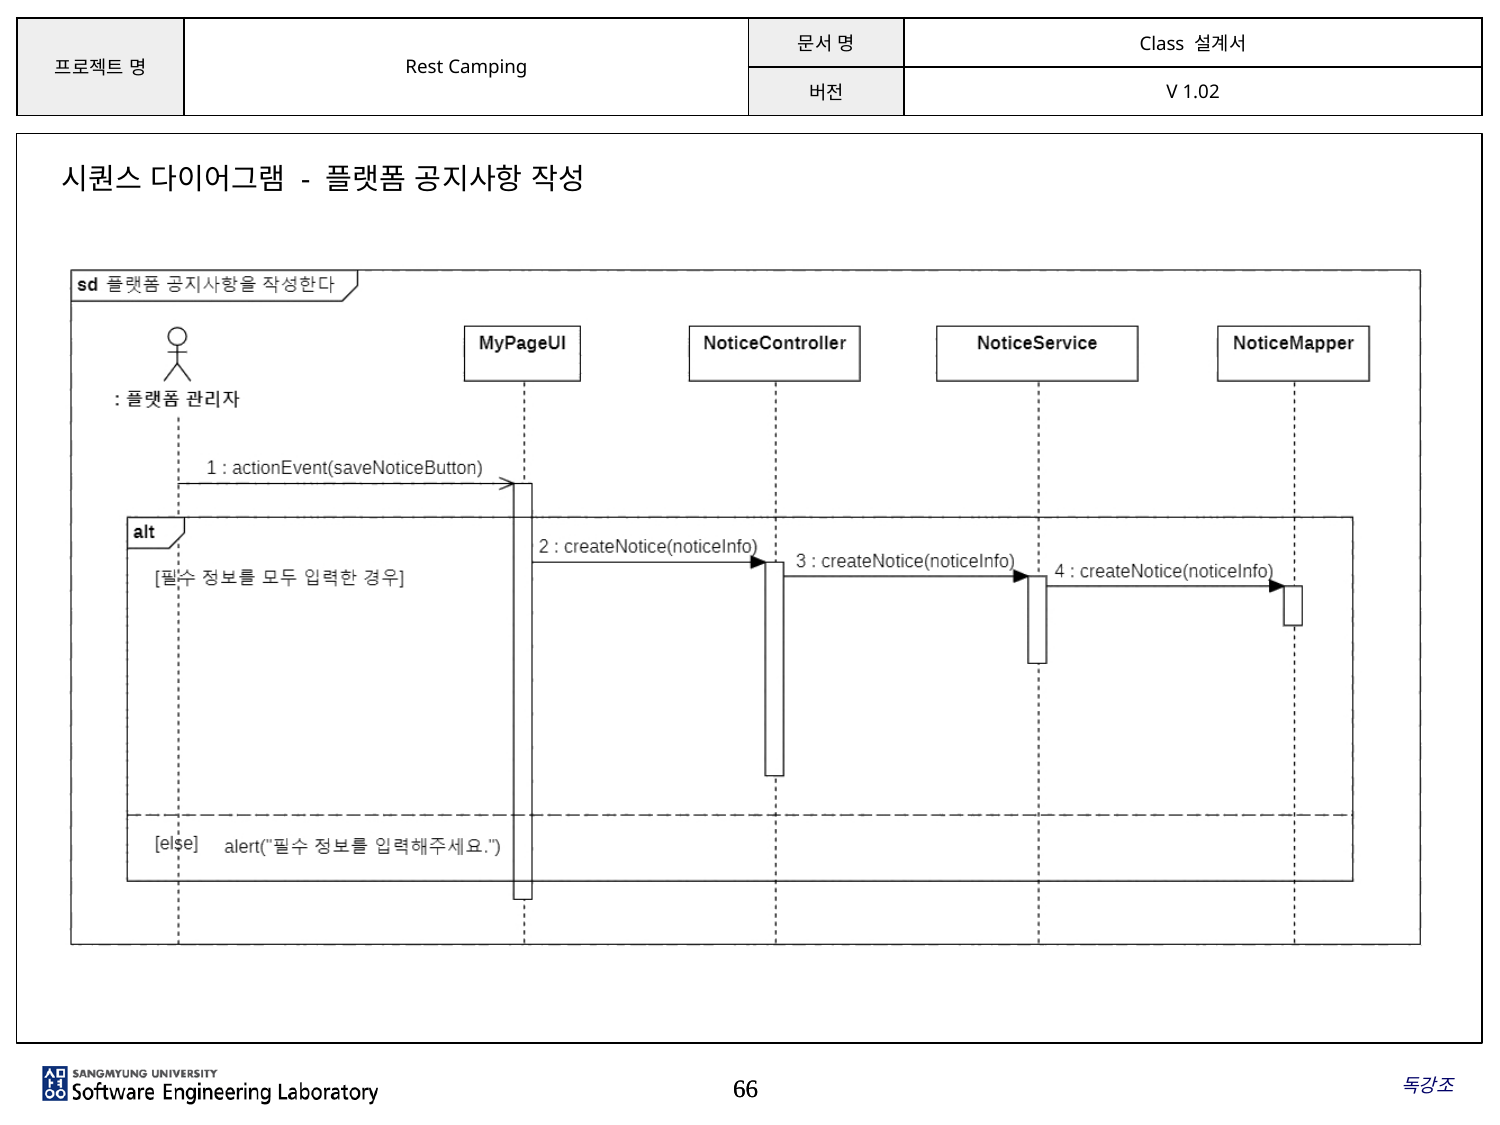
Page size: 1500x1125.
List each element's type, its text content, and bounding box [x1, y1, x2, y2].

picture [42, 1066, 382, 1106]
picture [57, 255, 1477, 1001]
text_box 시퀀스 다이어그램 - 플랫폼 공지사항 작성 [46, 152, 601, 203]
footer 독강조 [994, 1060, 1454, 1110]
